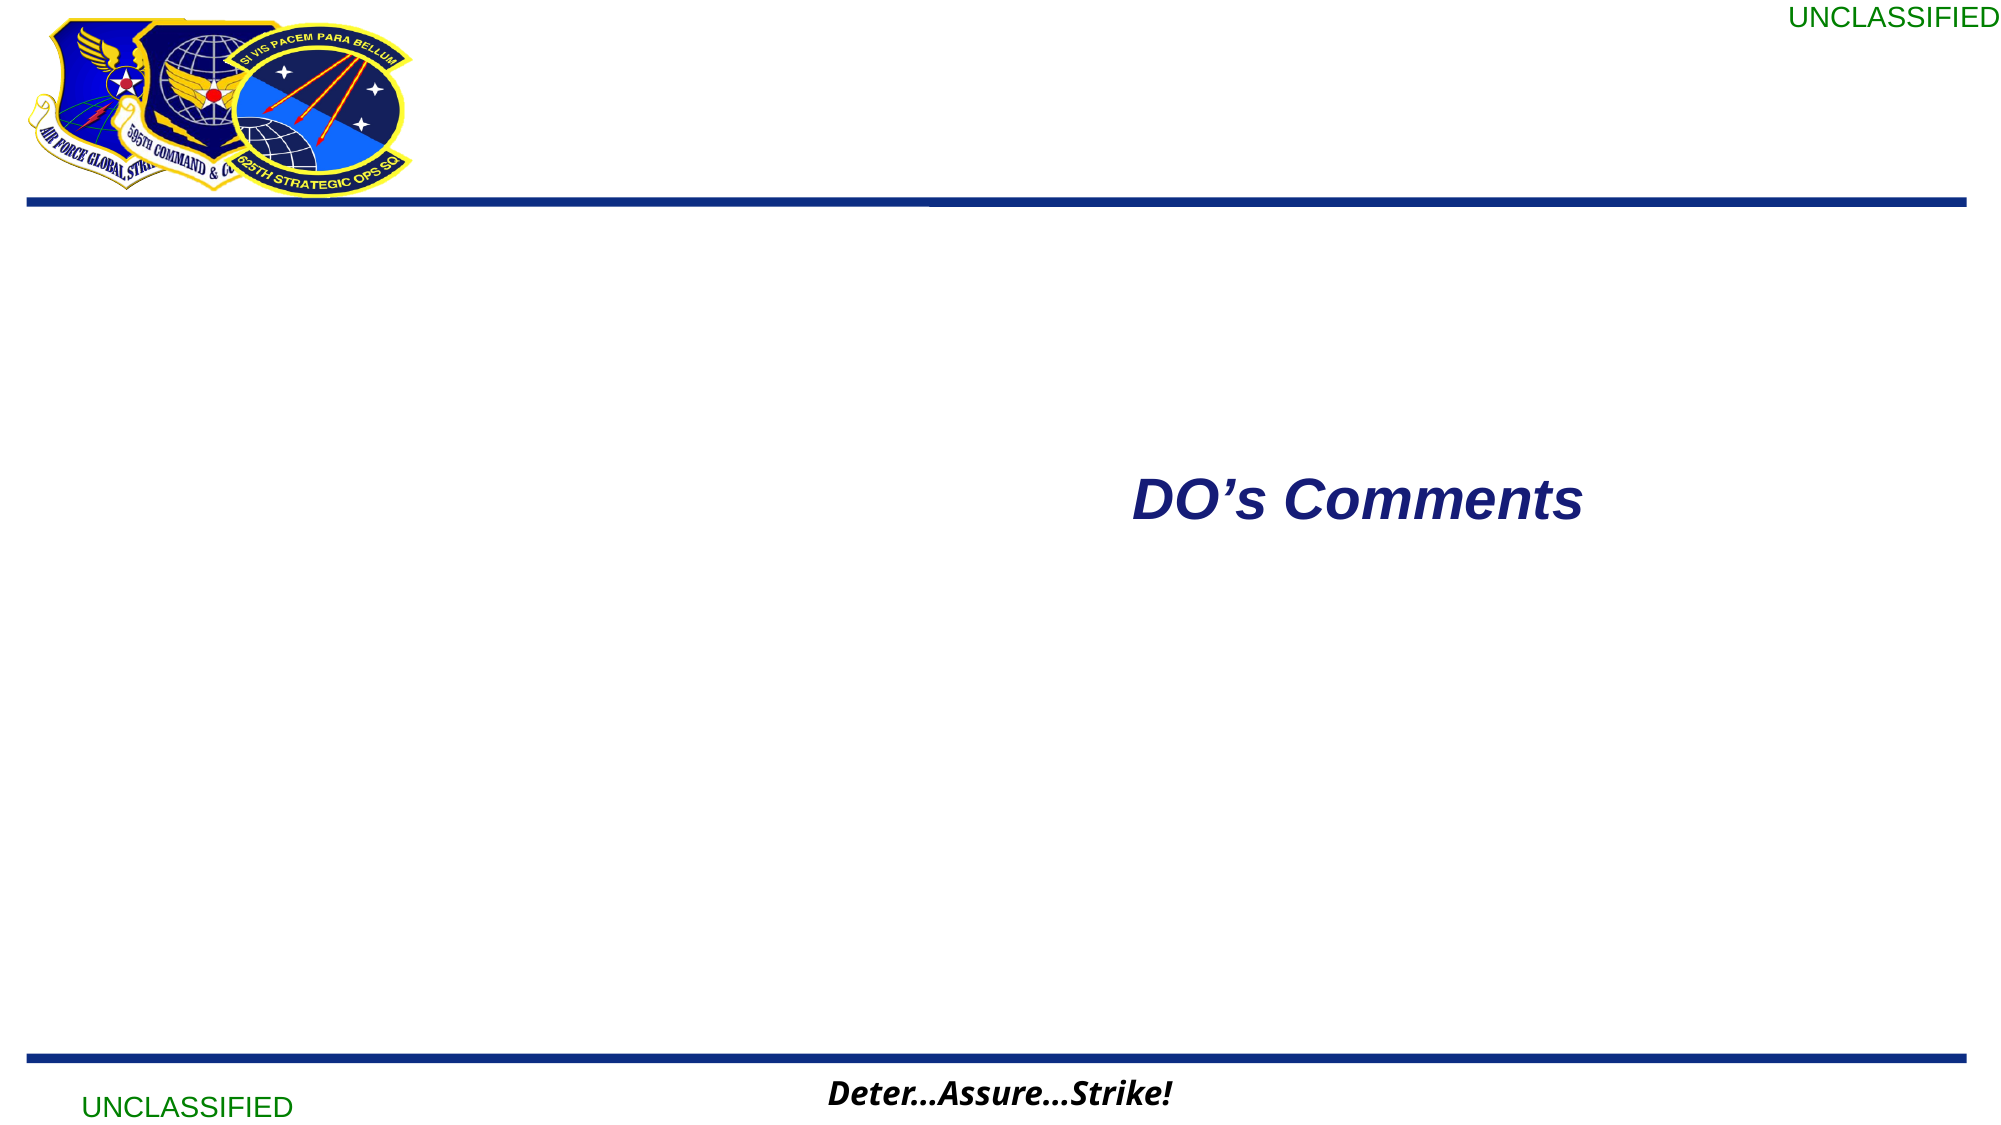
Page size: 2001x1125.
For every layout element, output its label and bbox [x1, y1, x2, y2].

picture [28, 16, 413, 199]
list [26, 246, 1967, 1026]
